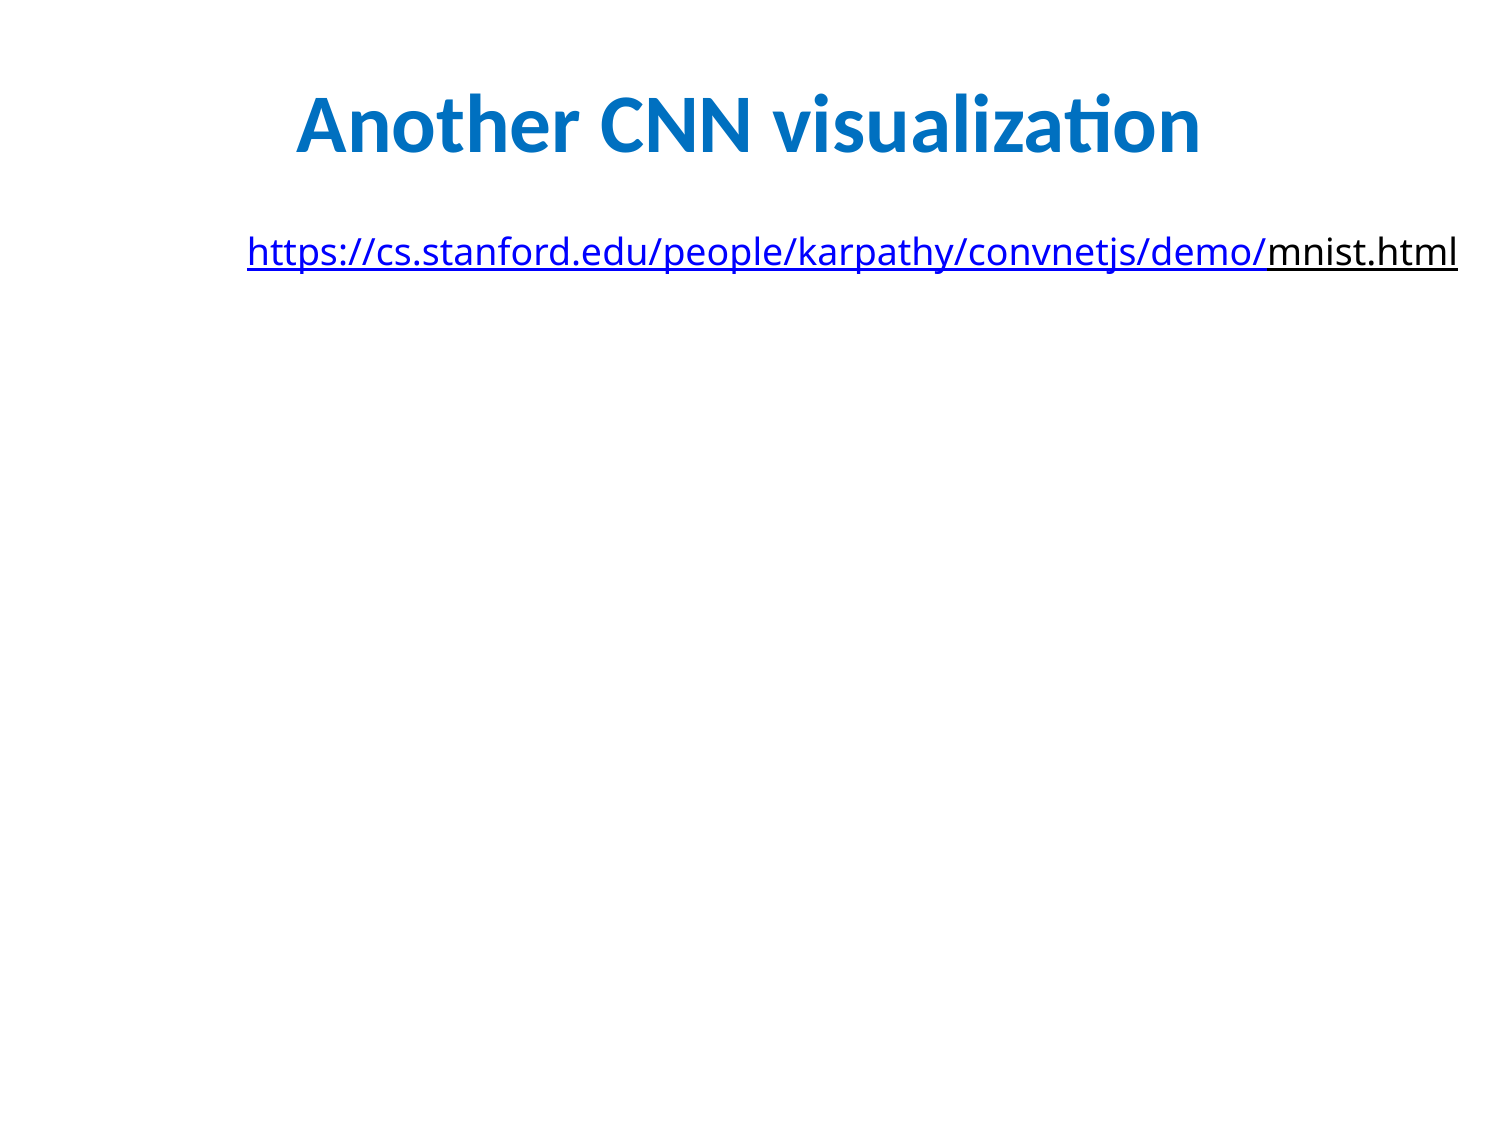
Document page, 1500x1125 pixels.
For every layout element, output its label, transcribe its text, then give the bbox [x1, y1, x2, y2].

text_box https://cs.stanford.edu/people/karpathy/convnetjs/demo/mnist.html [232, 220, 1483, 287]
title Another CNN visualization [75, 45, 1425, 194]
